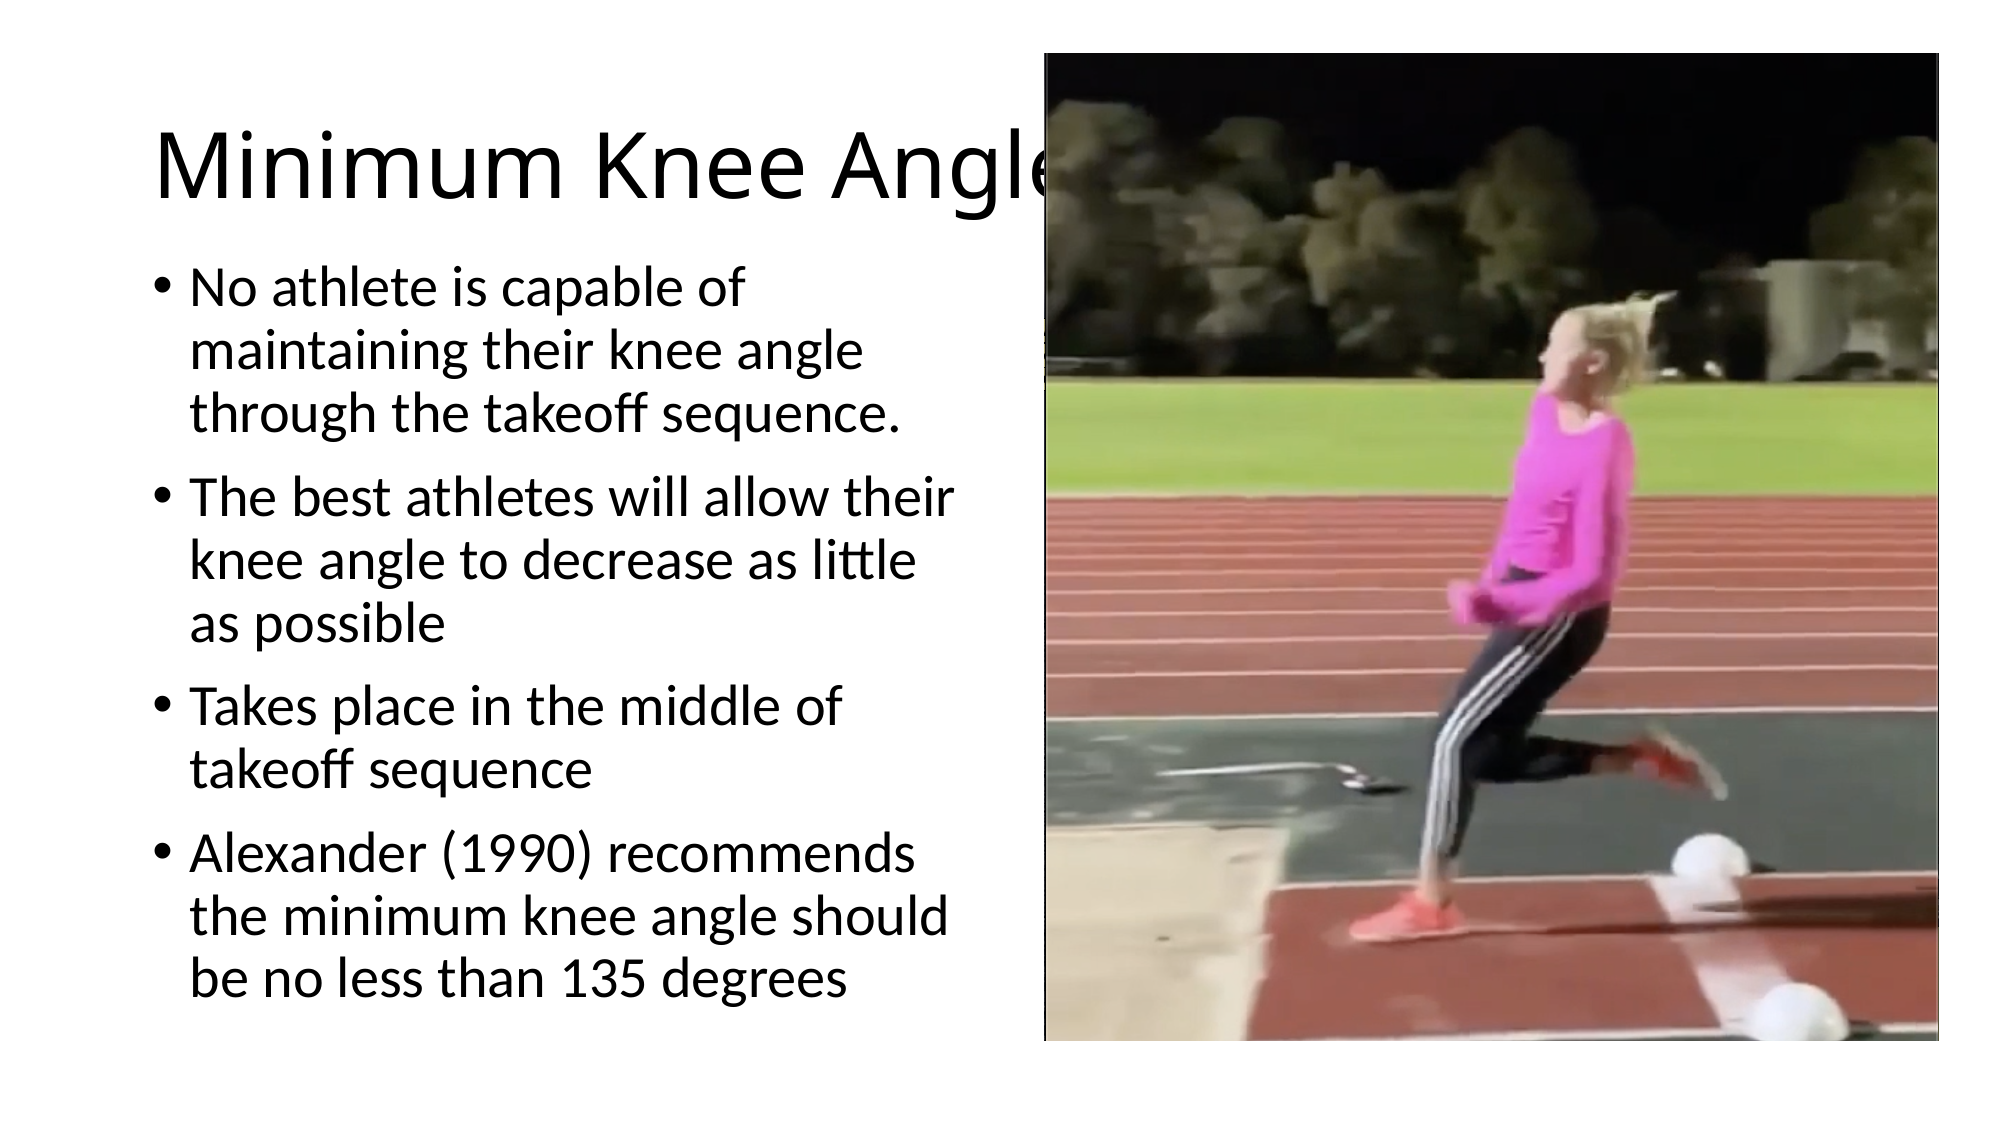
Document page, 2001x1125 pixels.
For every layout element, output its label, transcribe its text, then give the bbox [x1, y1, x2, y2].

title Minimum Knee Angle [137, 59, 1044, 278]
list No athlete is capable of maintaining their knee angle through the takeoff sequence. The best athletes will allow their knee angle to decrease as little as possible Takes place in the middle of takeoff sequence Alexander (1990) recommends the minimum knee angle should be no less than 135 degrees [137, 249, 988, 1041]
picture [1044, 53, 1939, 1041]
